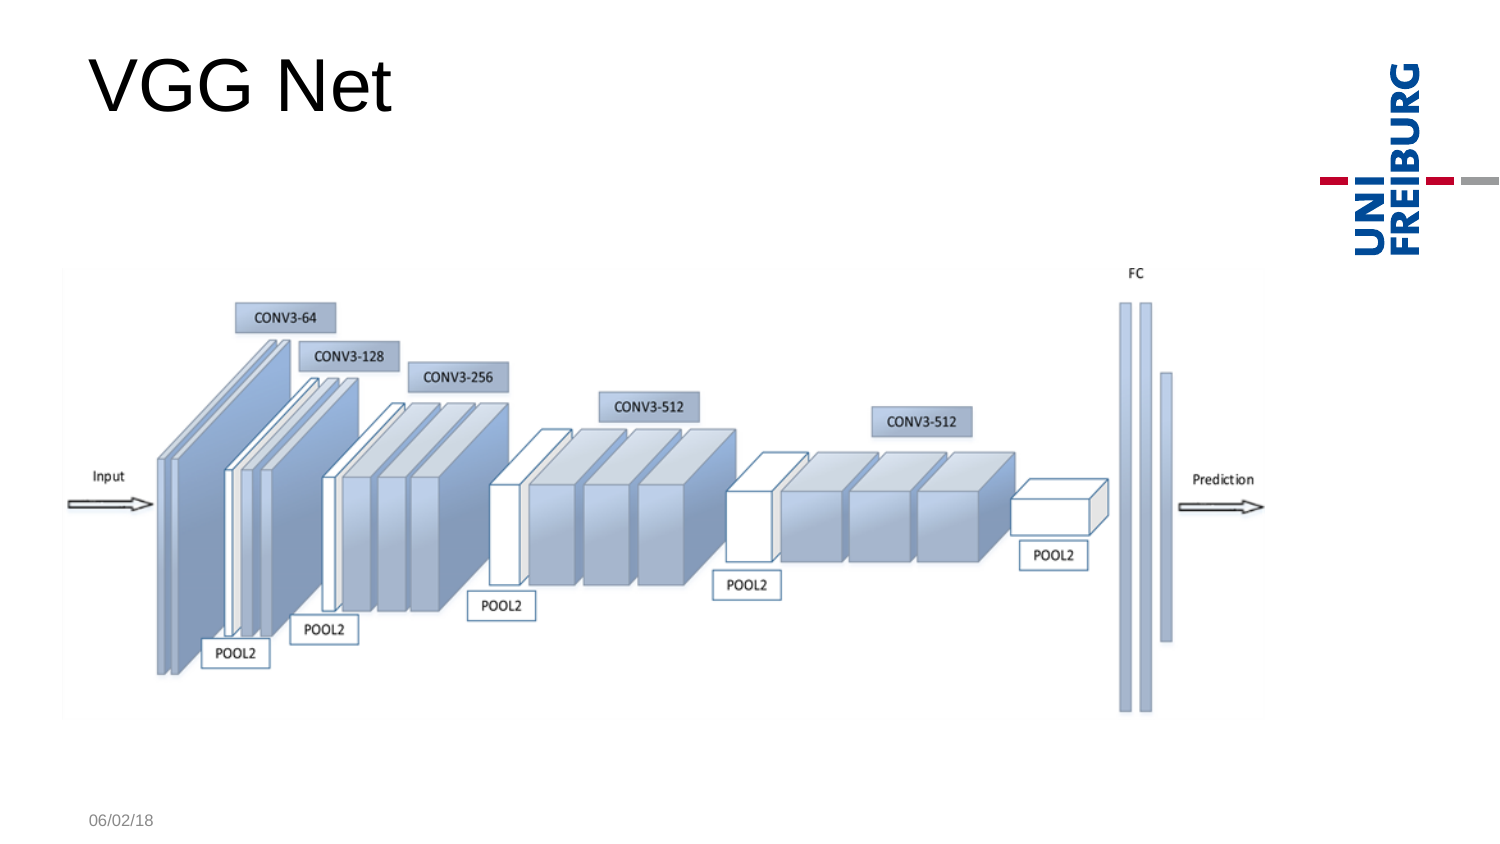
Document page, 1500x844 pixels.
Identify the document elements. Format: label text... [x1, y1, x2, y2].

picture [56, 267, 1265, 721]
text_box VGG Net [88, 37, 1235, 126]
text_box 06/02/18 [88, 805, 219, 835]
